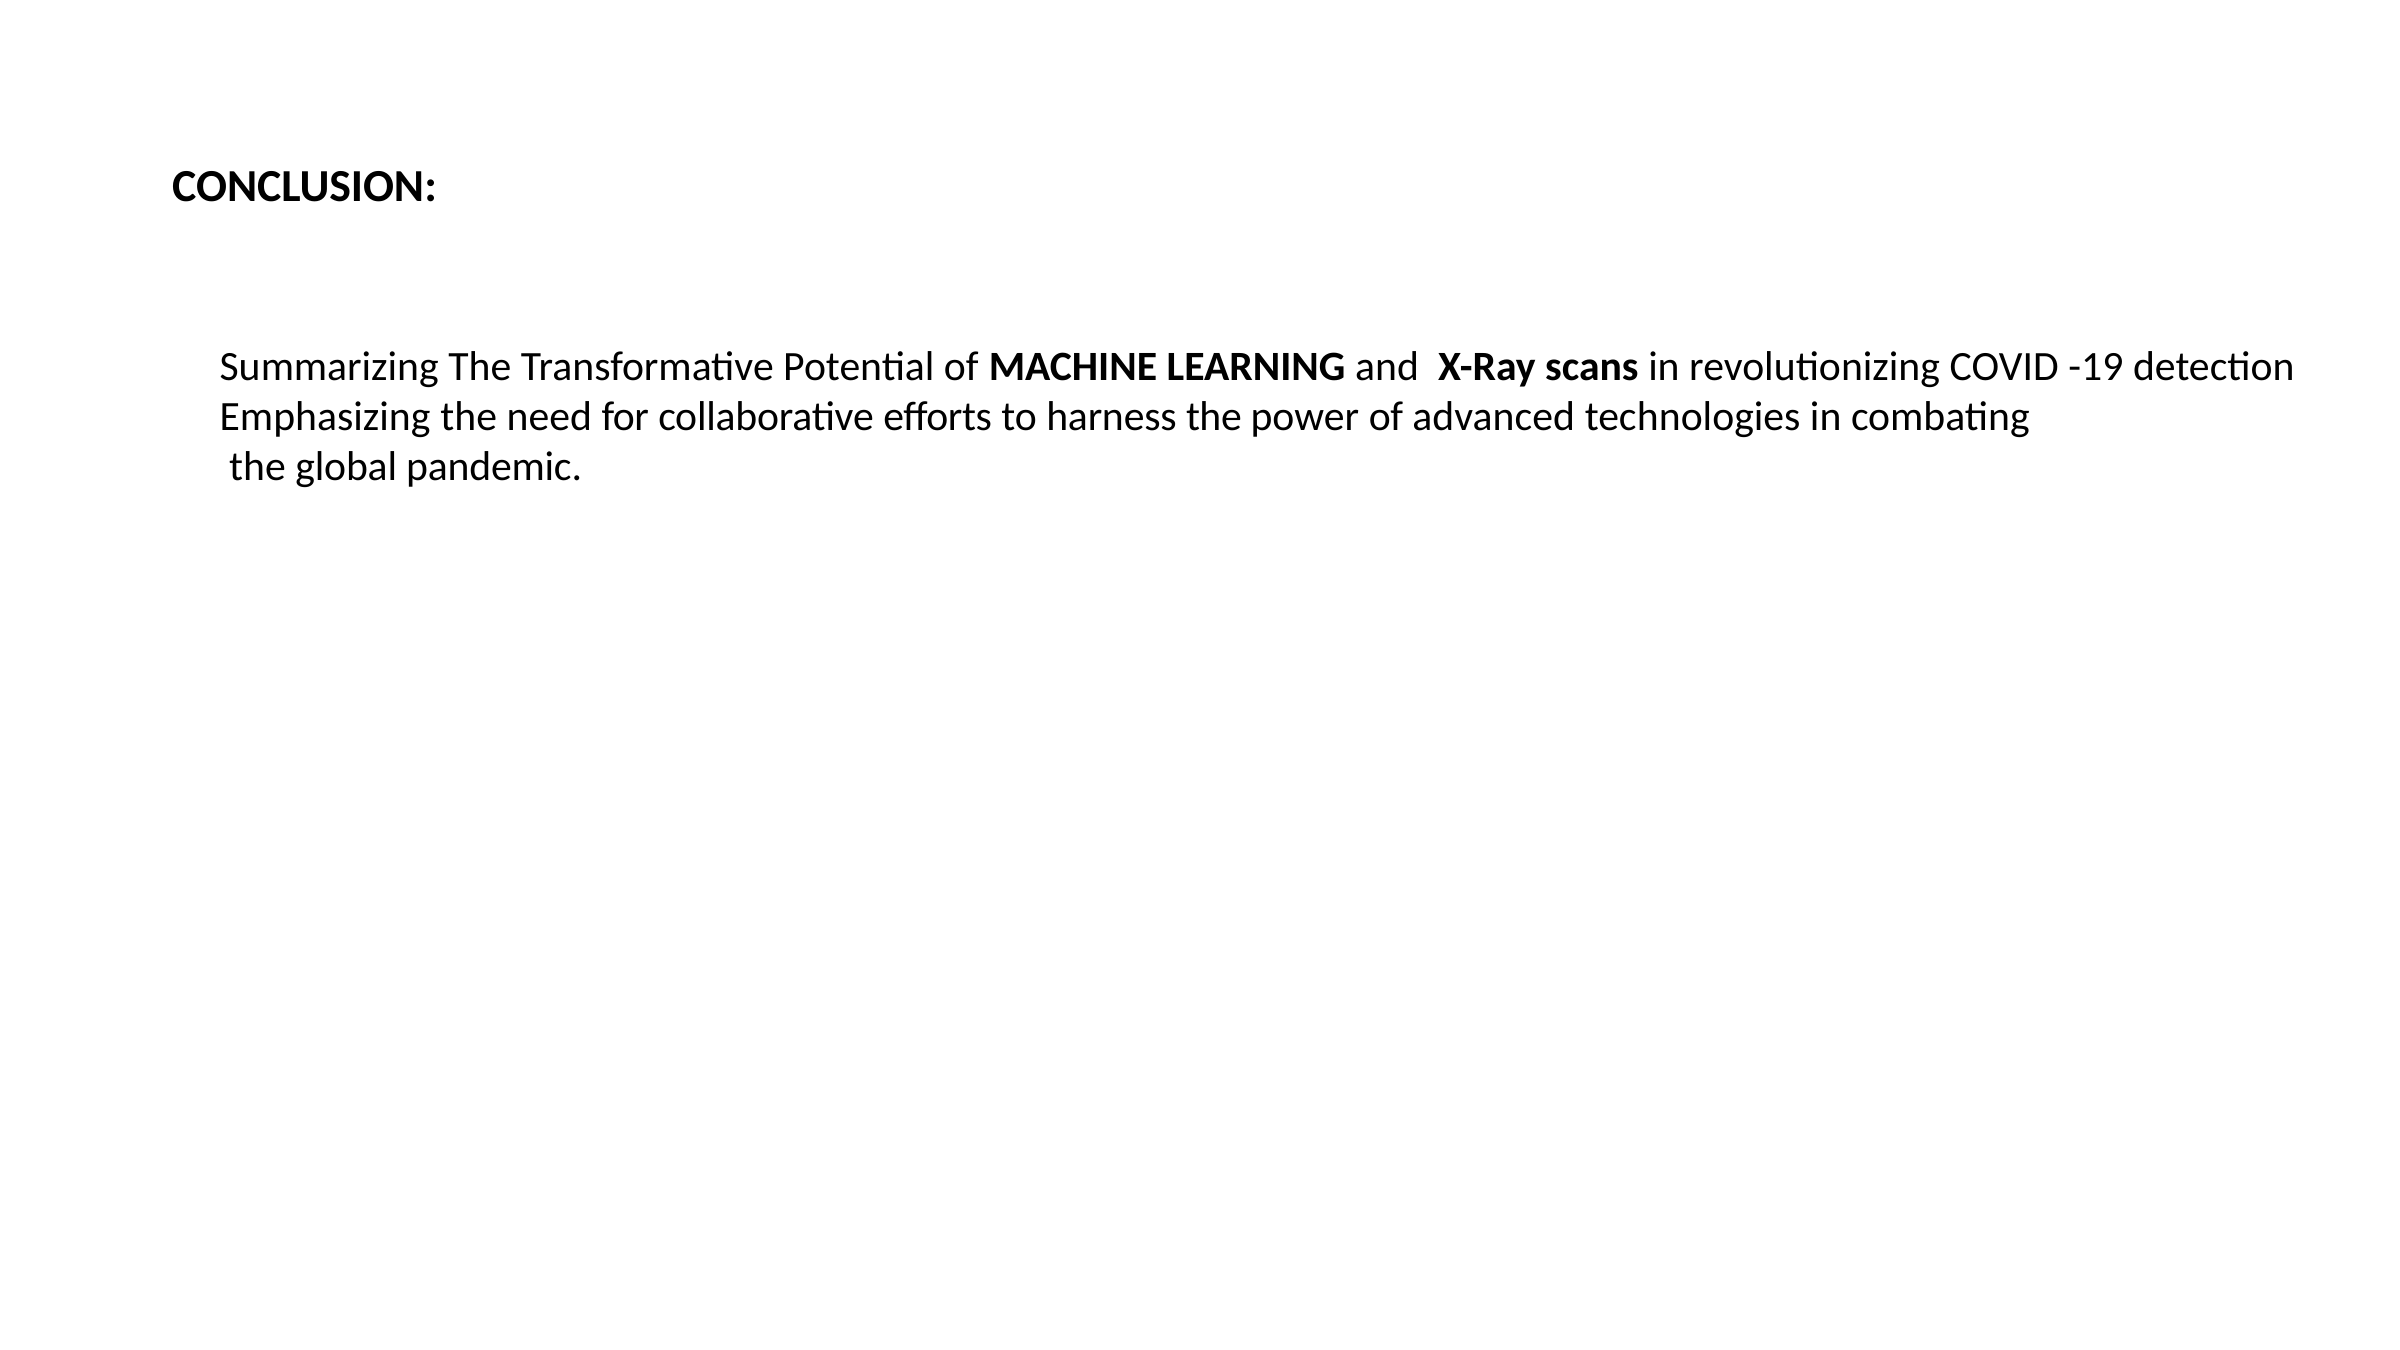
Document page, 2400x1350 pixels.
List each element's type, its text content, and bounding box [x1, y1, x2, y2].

text_box Summarizing The Transformative Potential of MACHINE LEARNING and X-Ray scans in revolutionizing COVID -19 detection Emphasizing the need for collaborative efforts to harness the power of advanced technologies in combating the global pandemic. [204, 331, 2311, 541]
text_box CONCLUSION: [157, 148, 482, 218]
